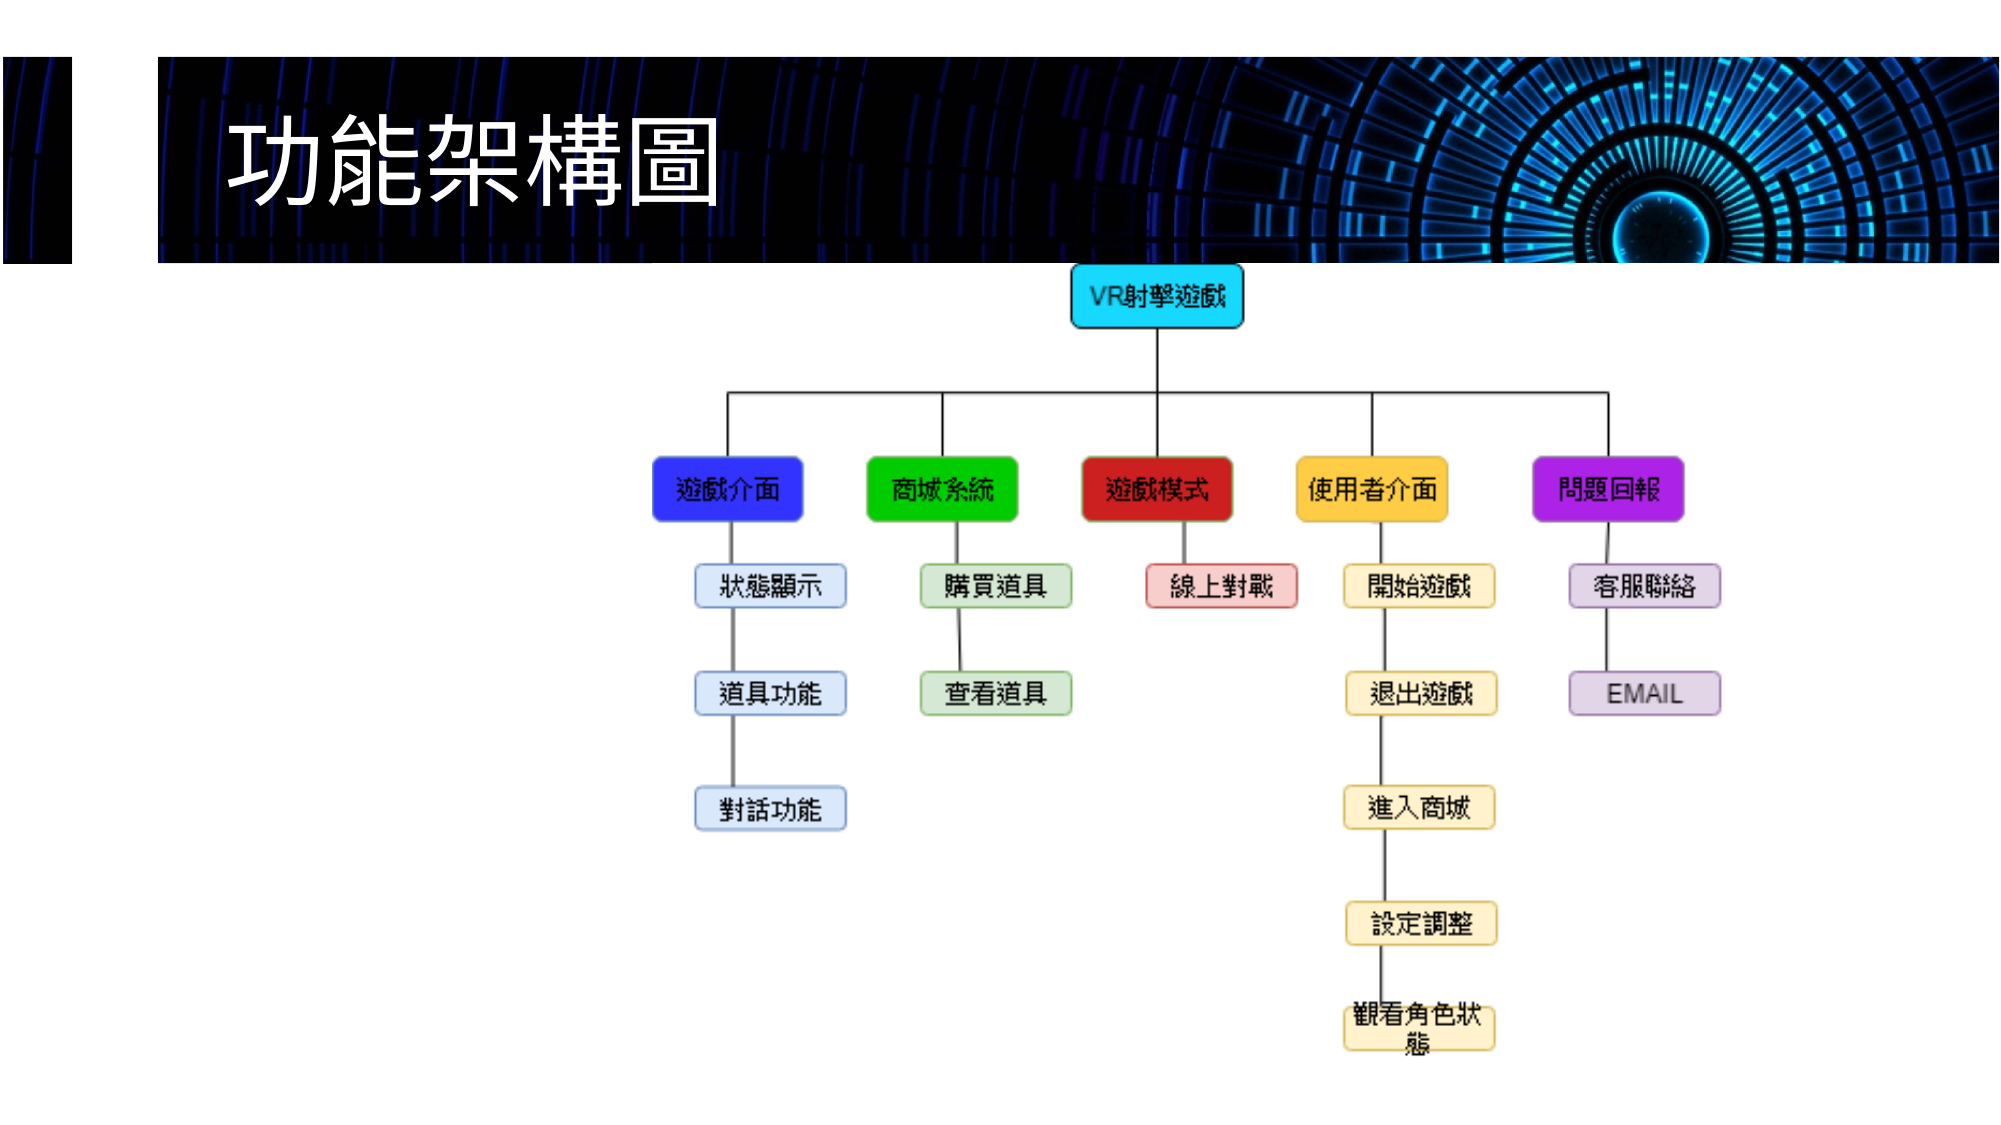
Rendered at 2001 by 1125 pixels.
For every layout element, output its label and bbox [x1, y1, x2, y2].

picture [651, 263, 1724, 1084]
text_box [0, 55, 2000, 264]
